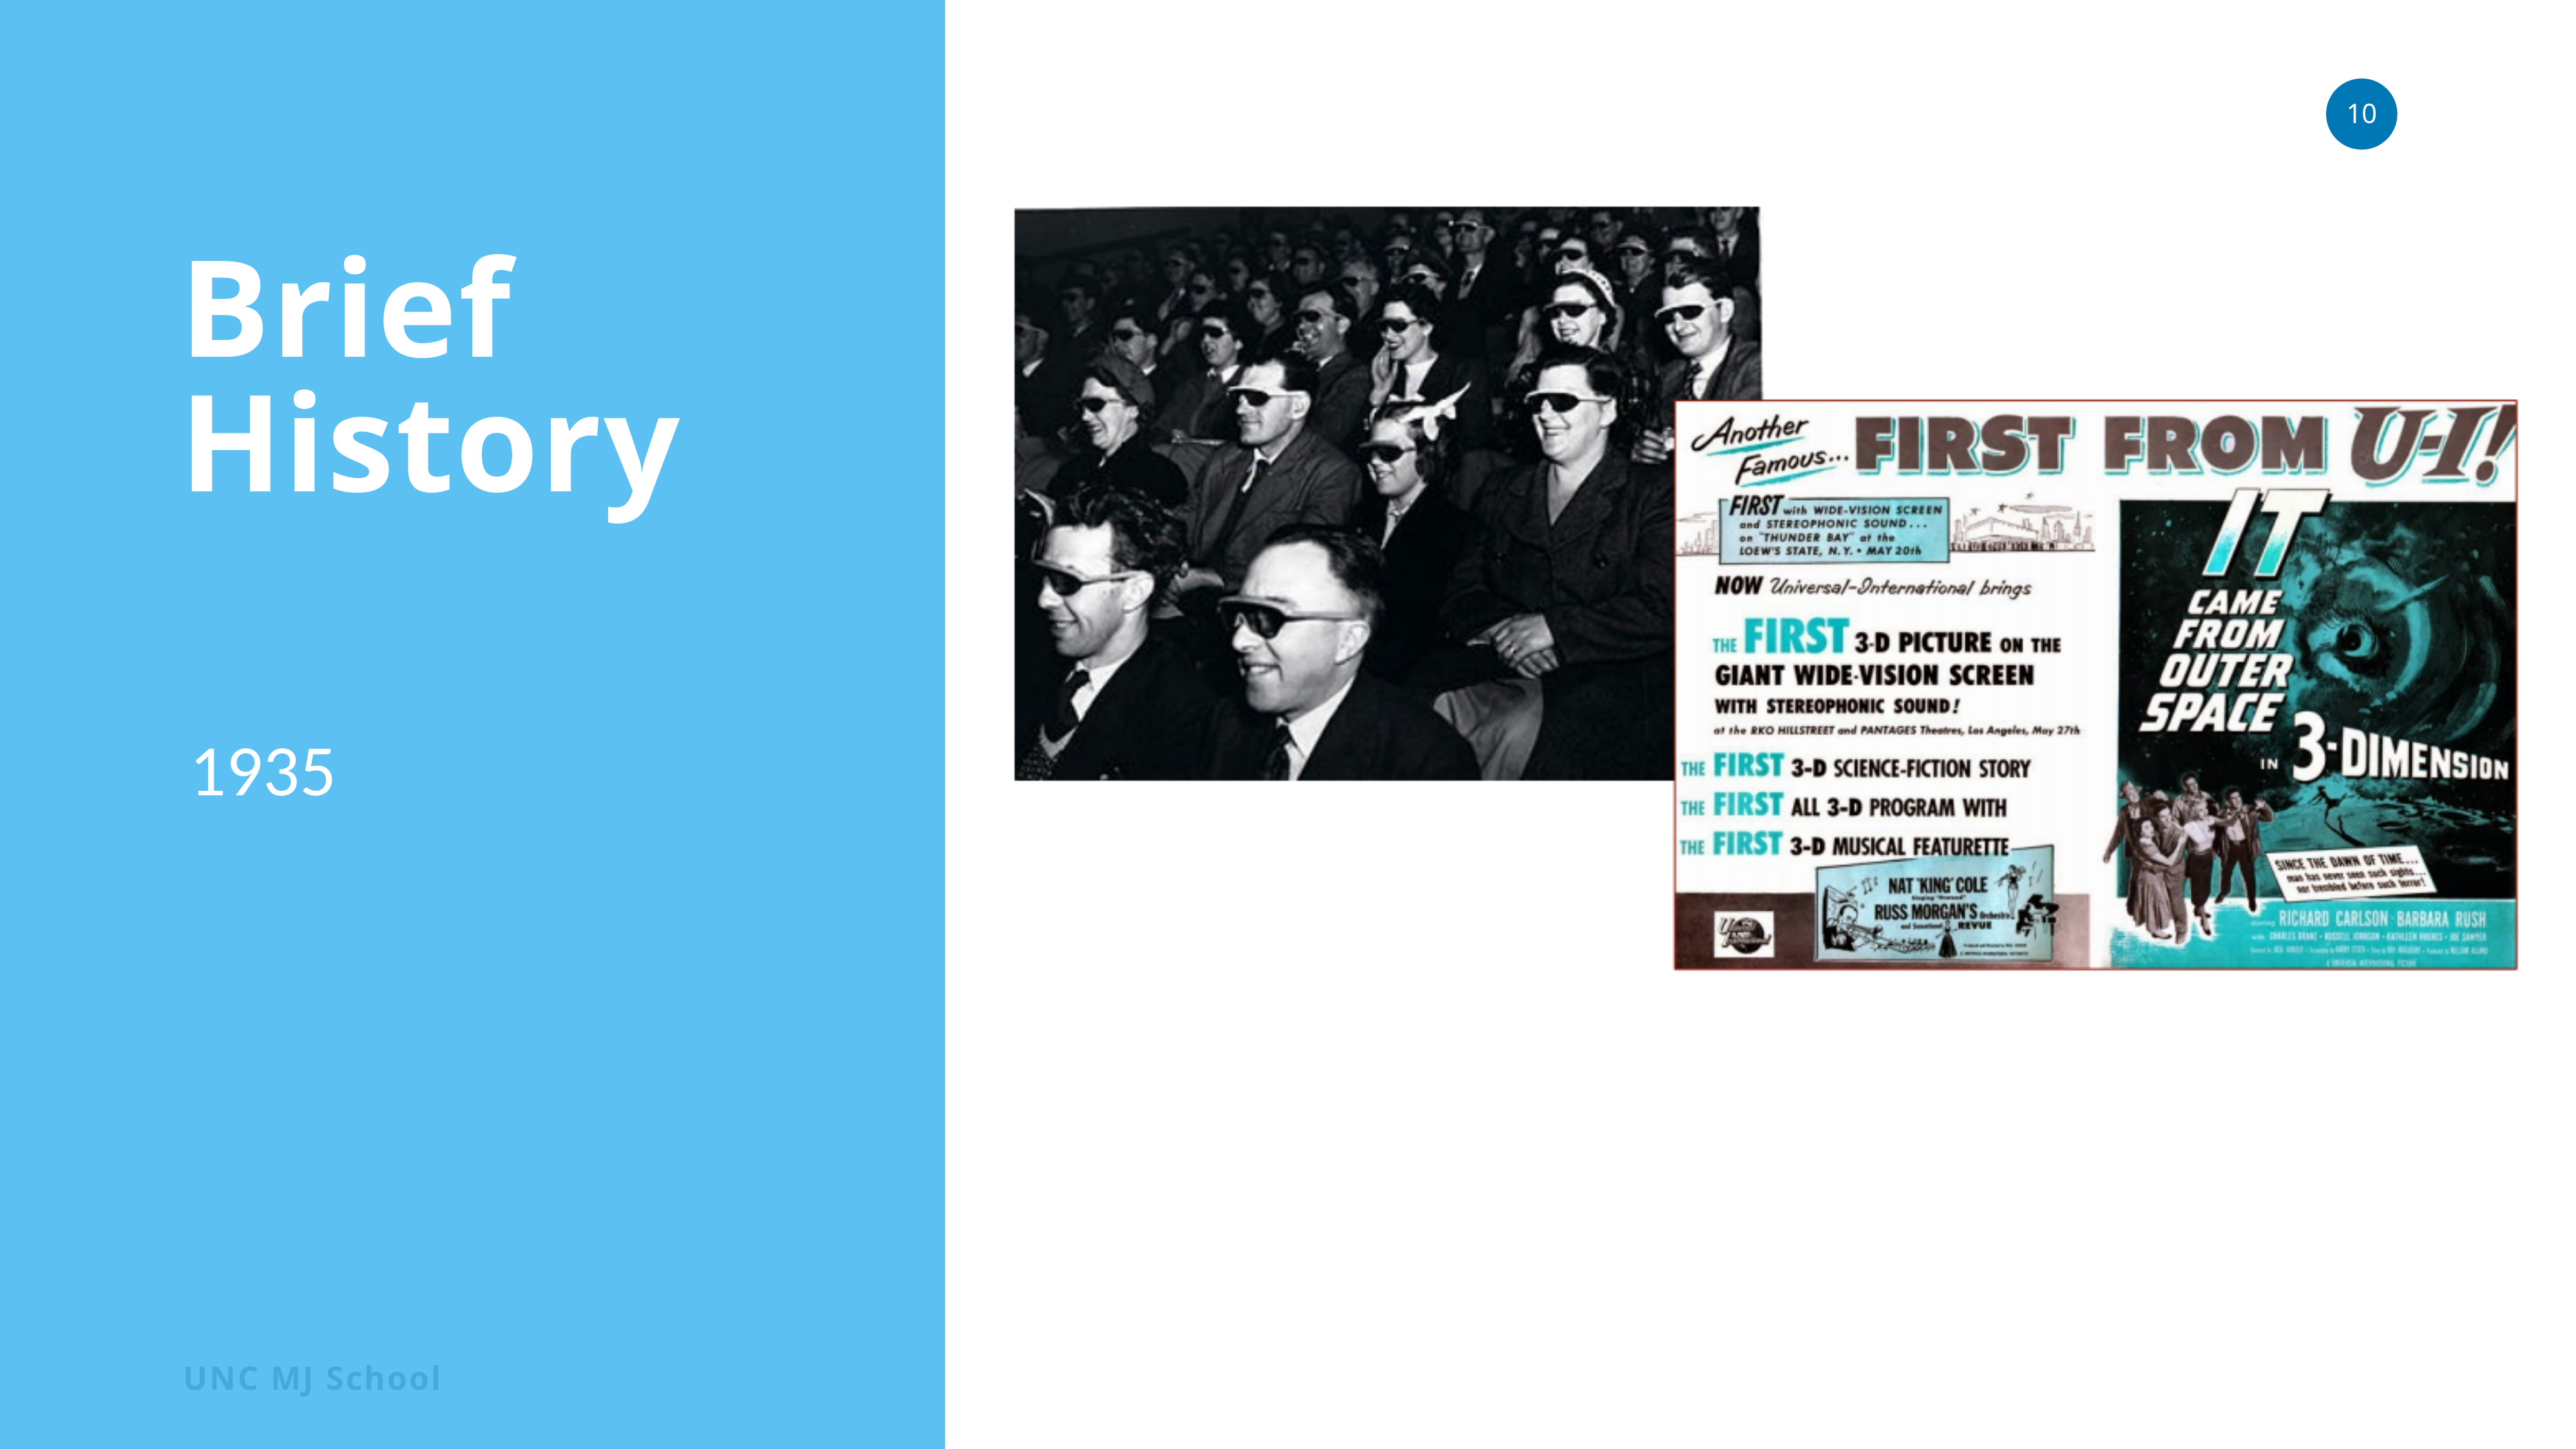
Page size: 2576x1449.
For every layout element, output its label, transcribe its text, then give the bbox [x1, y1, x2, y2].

text_box 1935 [180, 718, 783, 815]
picture [1007, 202, 2543, 981]
text_box [0, 0, 946, 1449]
text_box Brief History [180, 115, 836, 518]
